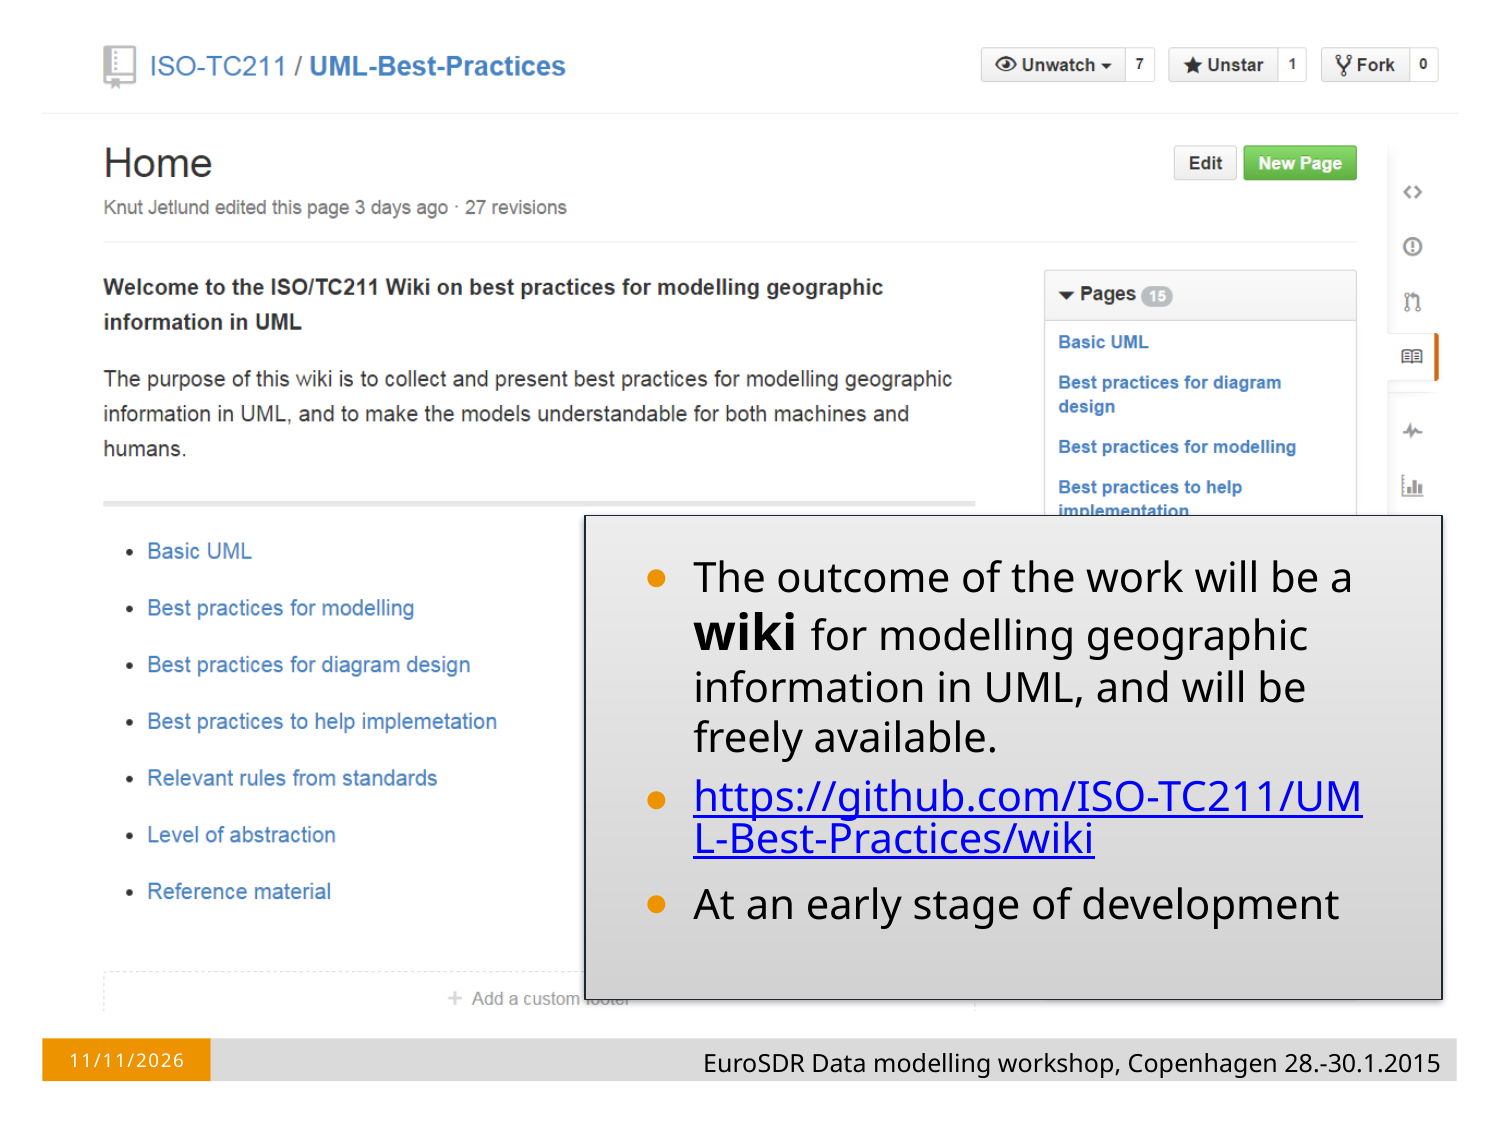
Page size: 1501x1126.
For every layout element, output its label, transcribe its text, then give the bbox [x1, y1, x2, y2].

footer EuroSDR Data modelling workshop, Copenhagen 28.-30.1.2015 [253, 1047, 1443, 1076]
picture [0, 0, 1459, 1011]
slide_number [42, 1047, 211, 1076]
